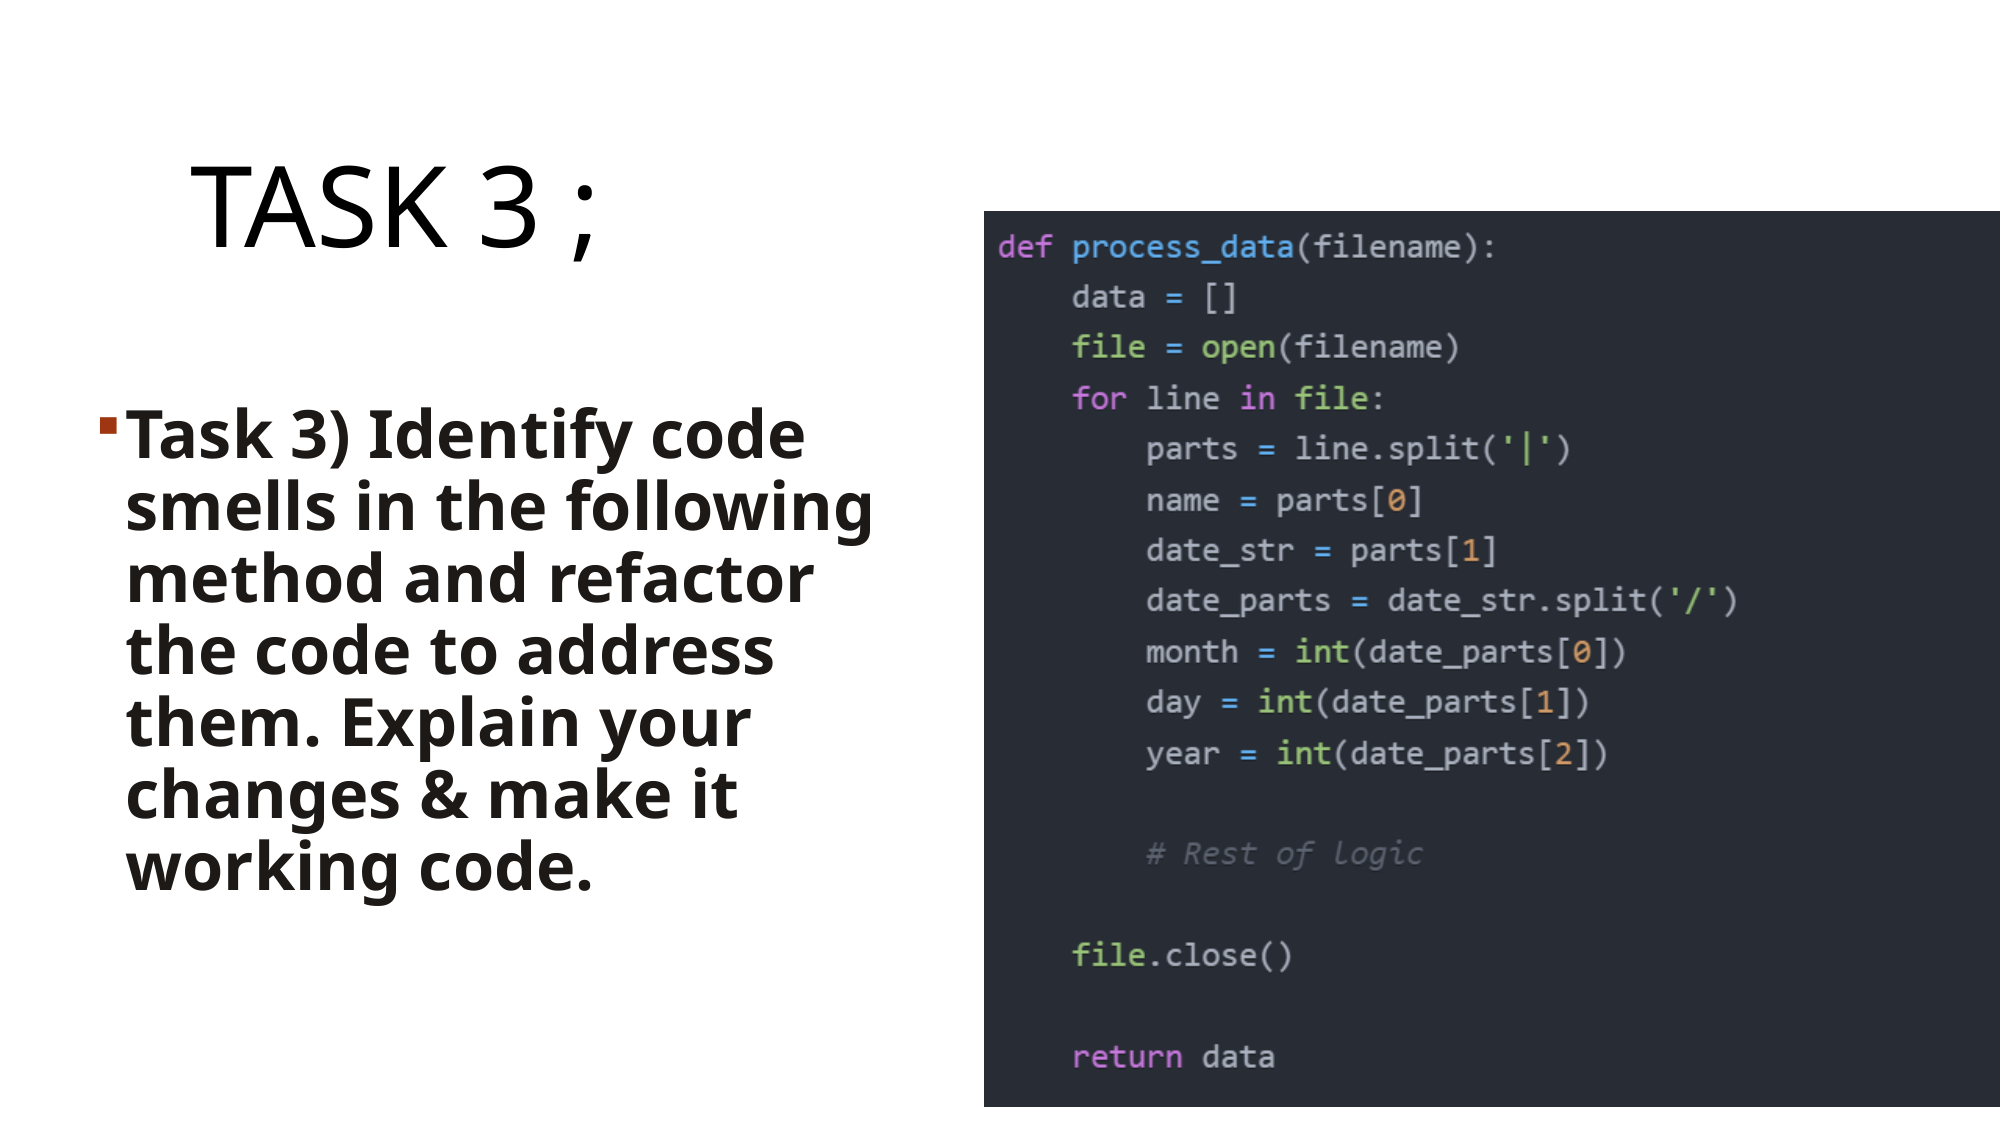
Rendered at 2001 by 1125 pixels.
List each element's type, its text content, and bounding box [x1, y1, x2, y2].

picture [984, 211, 2000, 1107]
list Task 3) Identify code smells in the following method and refactor the code to address them. Explain your changes & make it working code. [80, 393, 940, 1058]
title Task 3 ; [175, 79, 1826, 344]
